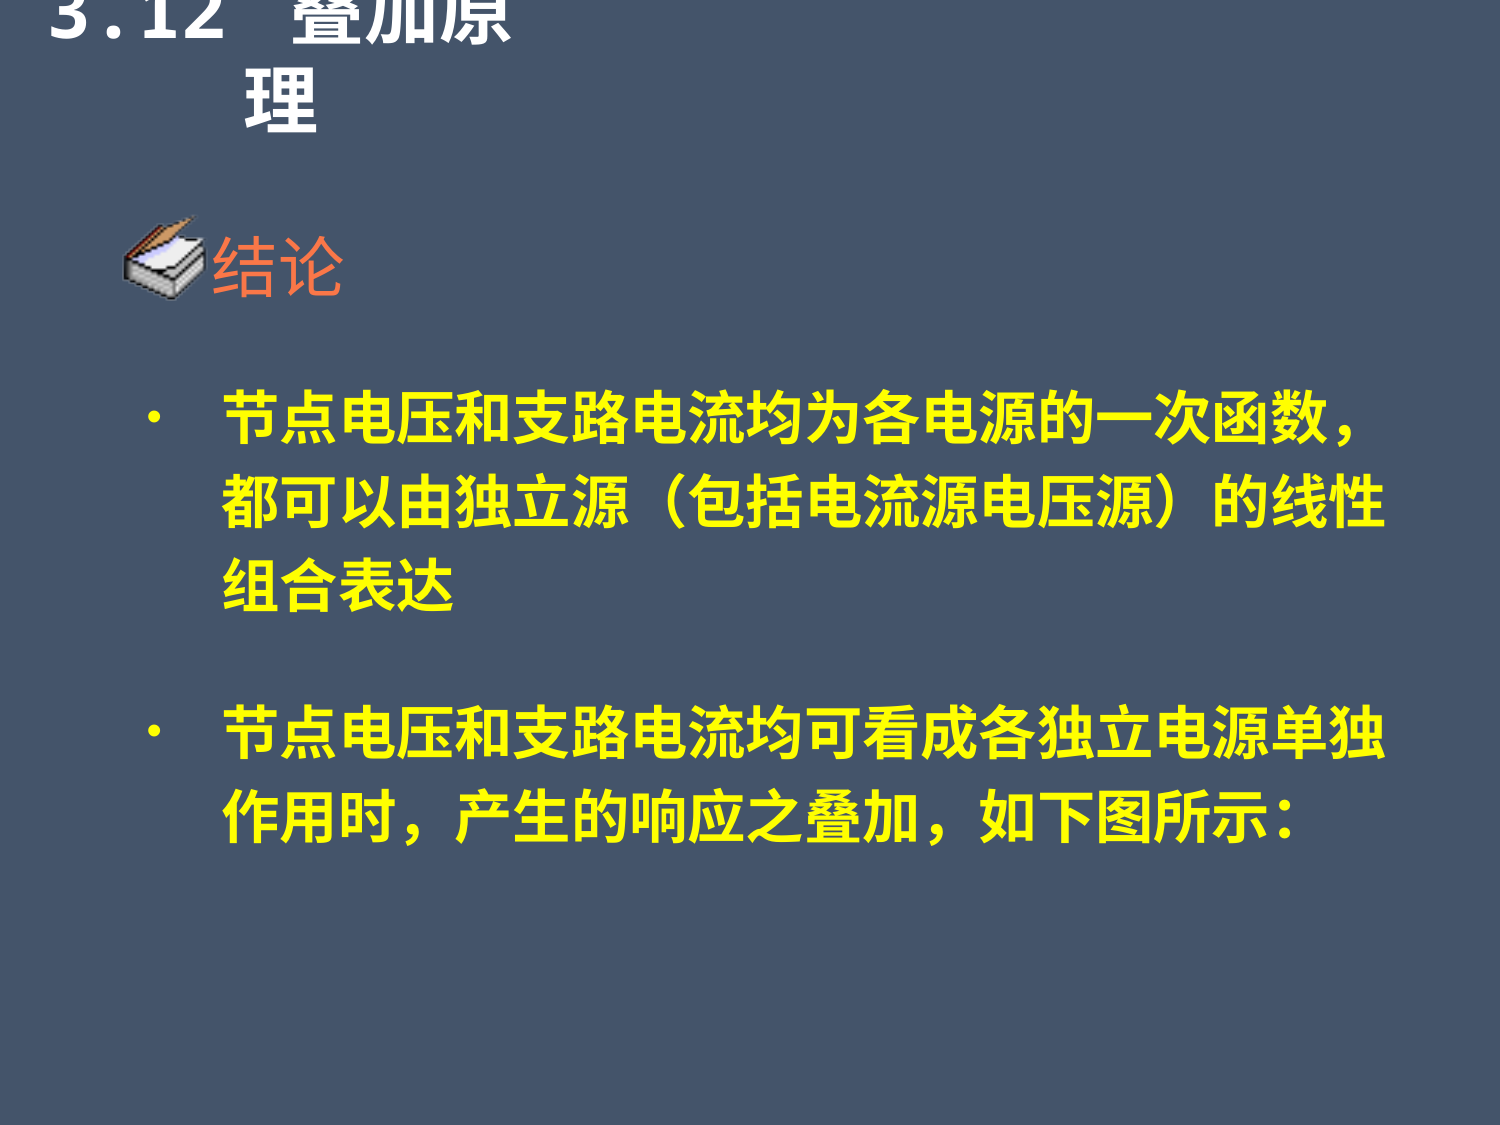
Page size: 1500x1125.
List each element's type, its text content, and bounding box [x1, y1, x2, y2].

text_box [90, 191, 361, 332]
text_box 3.12 叠加原理 [0, 0, 562, 151]
text_box 节点电压和支路电流均为各电源的一次函数，都可以由独立源（包括电流源电压源）的线性组合表达 节点电压和支路电流均可看成各独立电源单独作用时，产生的响应之叠加，如下图所示： [131, 359, 1430, 858]
